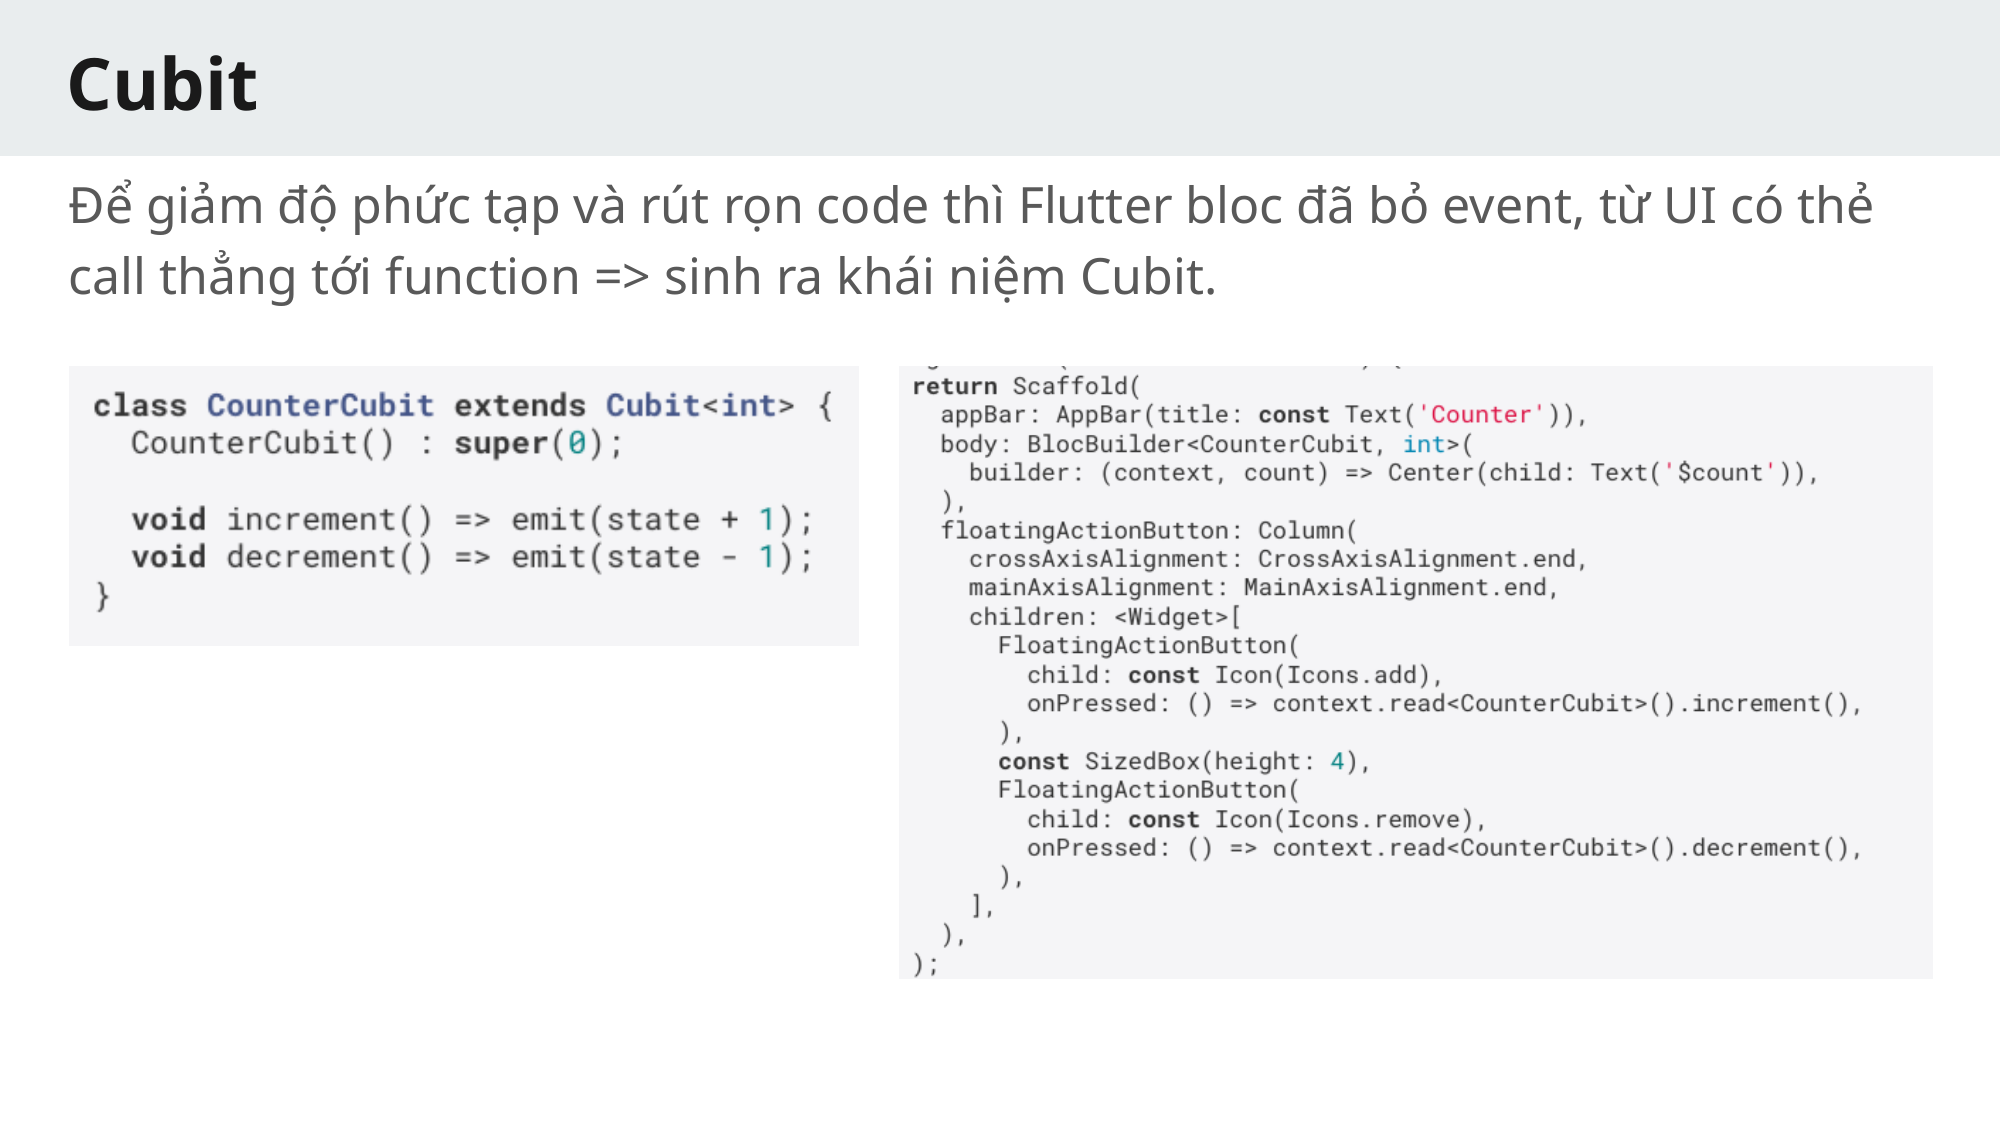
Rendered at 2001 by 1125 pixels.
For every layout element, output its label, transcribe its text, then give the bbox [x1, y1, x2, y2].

title Cubit [51, 23, 1956, 141]
picture [899, 365, 1934, 980]
list Để giảm độ phức tạp và rút rọn code thì Flutter bloc đã bỏ event, từ UI có thẻ call thẳng tới function => sinh ra khái niệm Cubit. [28, 146, 1933, 396]
picture [69, 365, 860, 646]
